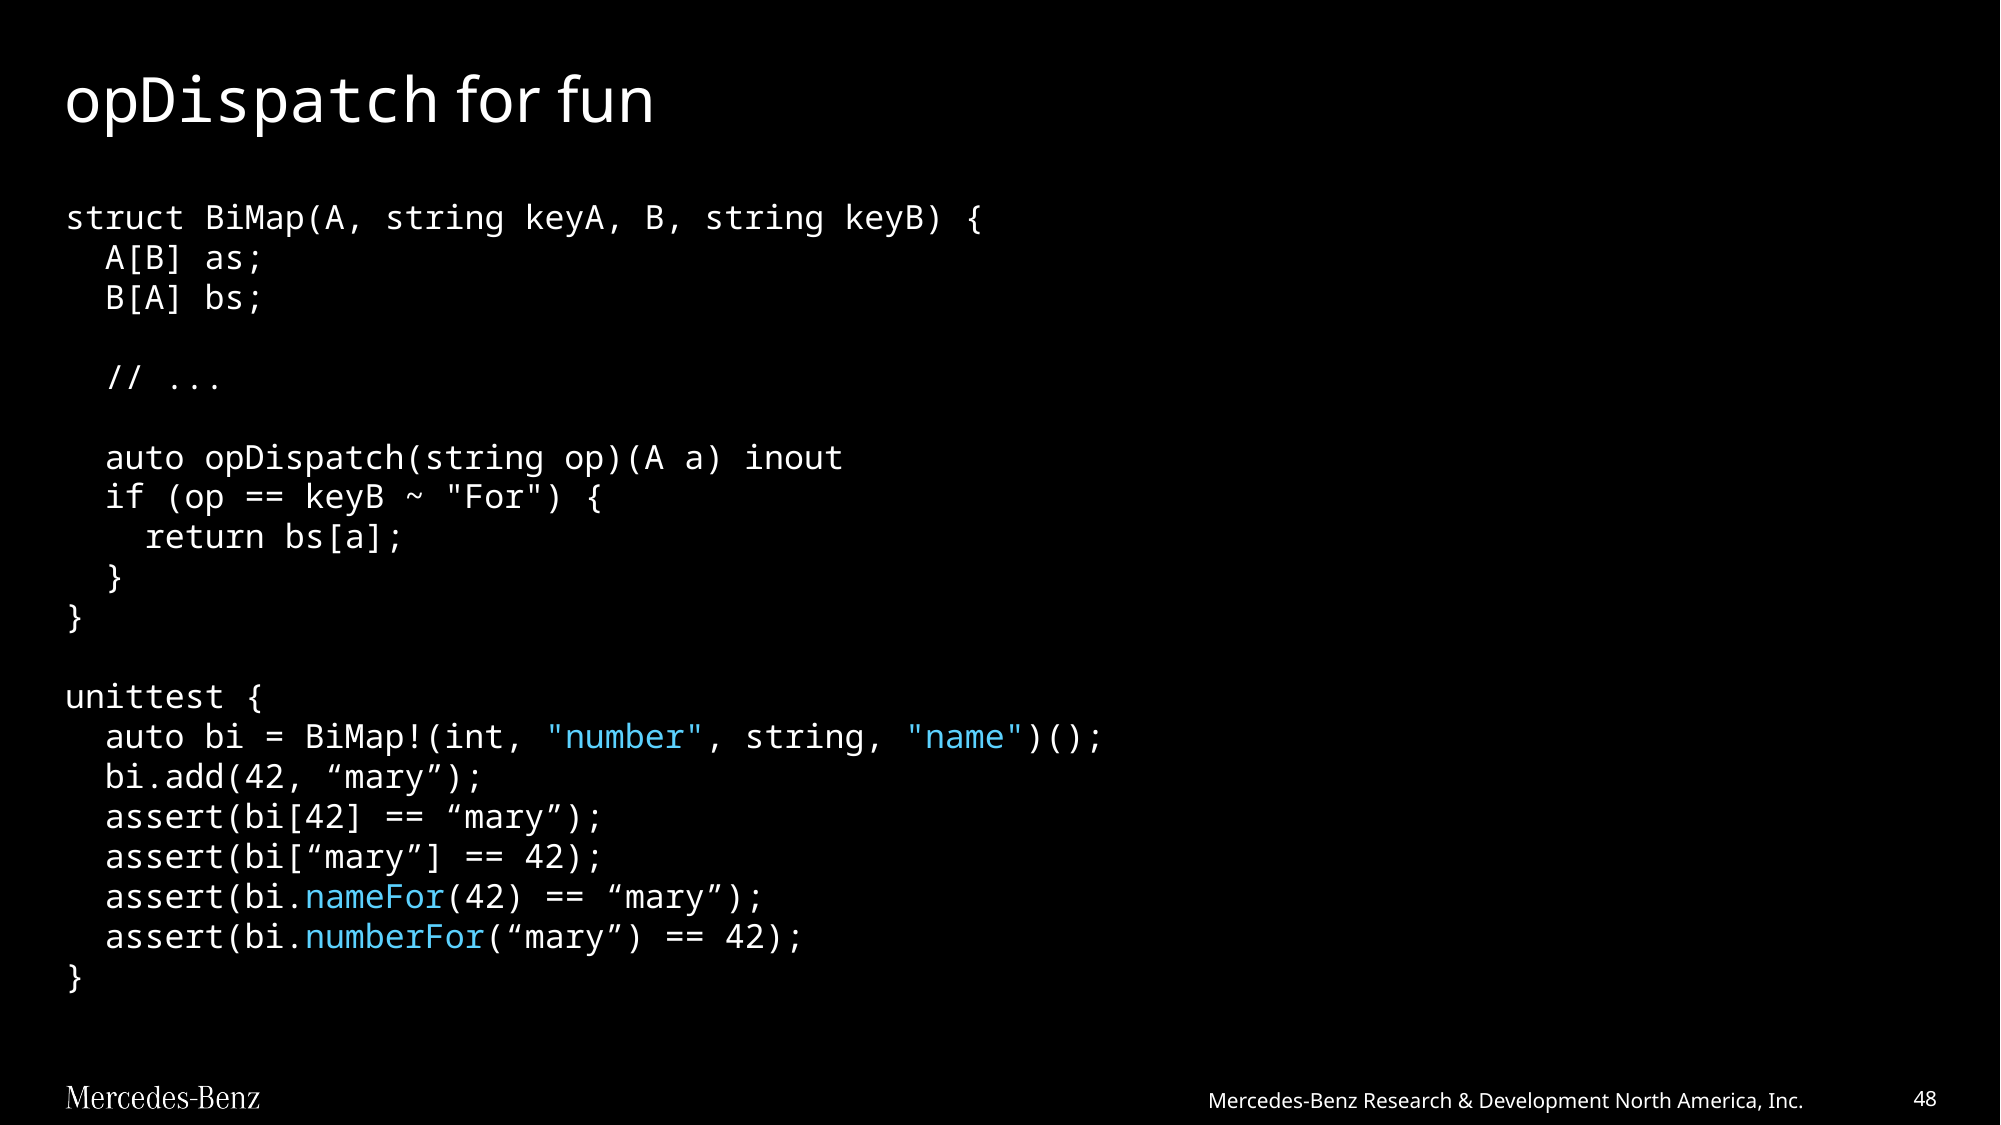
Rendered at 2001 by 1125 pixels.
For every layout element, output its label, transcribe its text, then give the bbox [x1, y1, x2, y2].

title opDispatch for fun [64, 60, 1936, 226]
slide_number 48 [1883, 1074, 1937, 1125]
text_box struct BiMap(A, string keyA, B, string keyB) { A[B] as; B[A] bs; // ... auto opDispatch(string op)(A a) inout if (op == keyB ~ "For") { return bs[a]; } } unittest { auto bi = BiMap!(int, "number", string, "name")(); bi.add(42, “mary”); assert(bi[42] == “mary”); assert(bi[“mary”] == 42); assert(bi.nameFor(42) == “mary”); assert(bi.numberFor(“mary”) == 42); } [64, 196, 1745, 941]
footer Mercedes-Benz Research & Development North America, Inc. [516, 1074, 1804, 1125]
